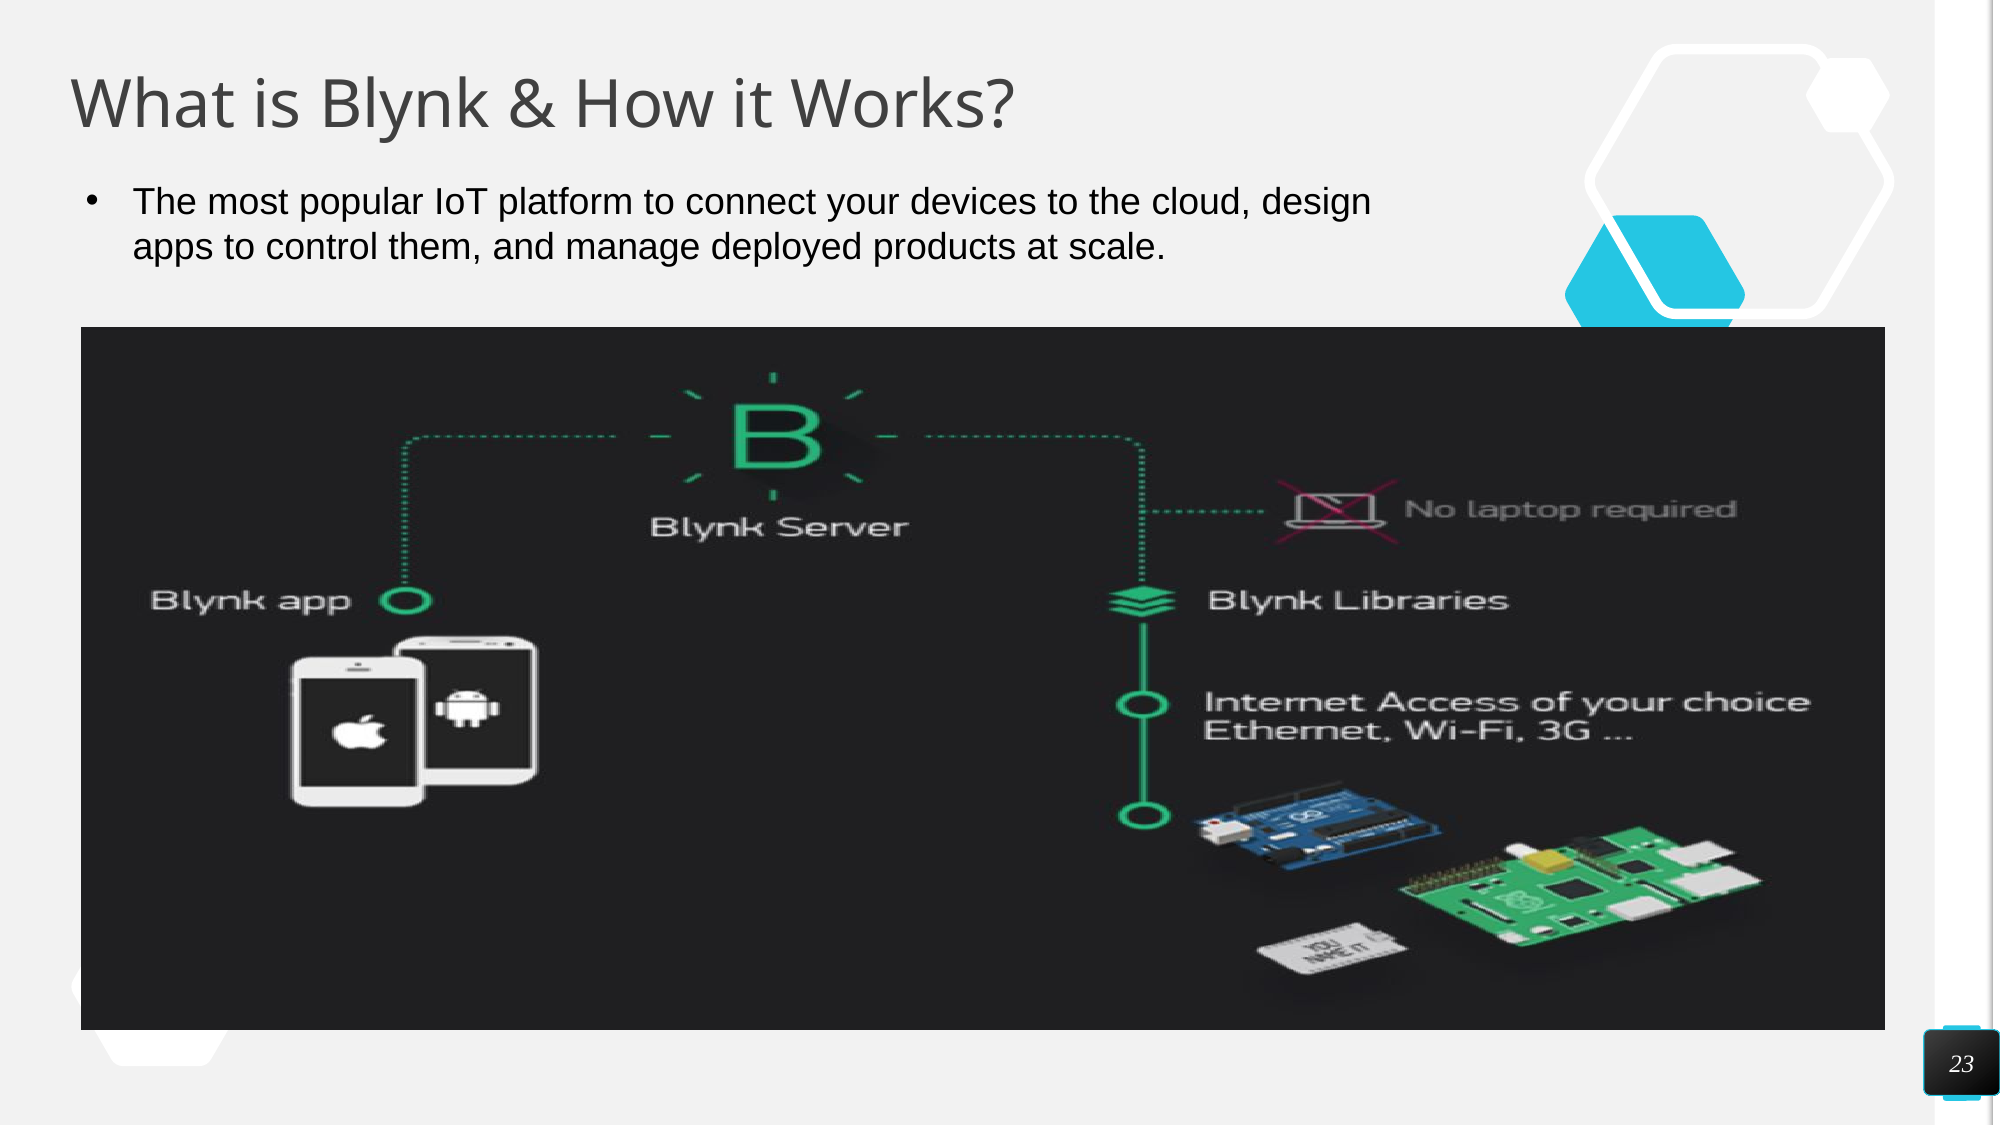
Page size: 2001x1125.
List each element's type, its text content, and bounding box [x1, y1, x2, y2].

slide_number 23 [1923, 1029, 2000, 1096]
text_box The most popular IoT platform to connect your devices to the cloud, design apps to control them, and manage deployed products at scale. [70, 169, 1456, 274]
title What is Blynk & How it Works? [70, 70, 1930, 142]
picture [81, 327, 1885, 1030]
